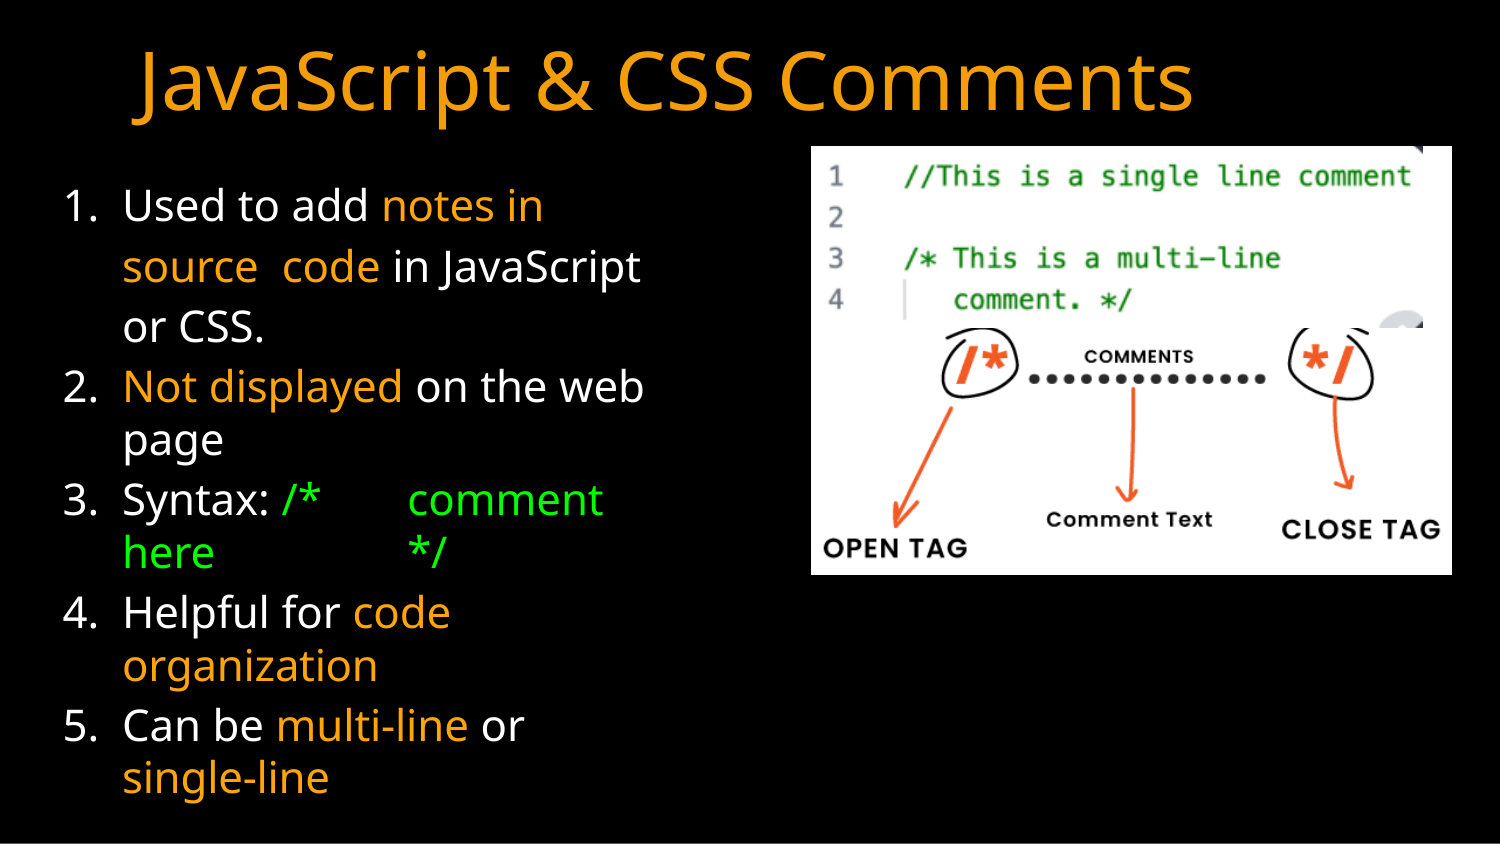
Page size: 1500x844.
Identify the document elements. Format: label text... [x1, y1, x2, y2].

title JavaScript & CSS Comments [136, 27, 1349, 171]
picture [810, 146, 1452, 575]
text_box Used to add notes in source code in JavaScript or CSS. Not displayed on the web page Syntax: /* comment here */ Helpful for code organization Can be multi-line or single-line [60, 168, 724, 803]
